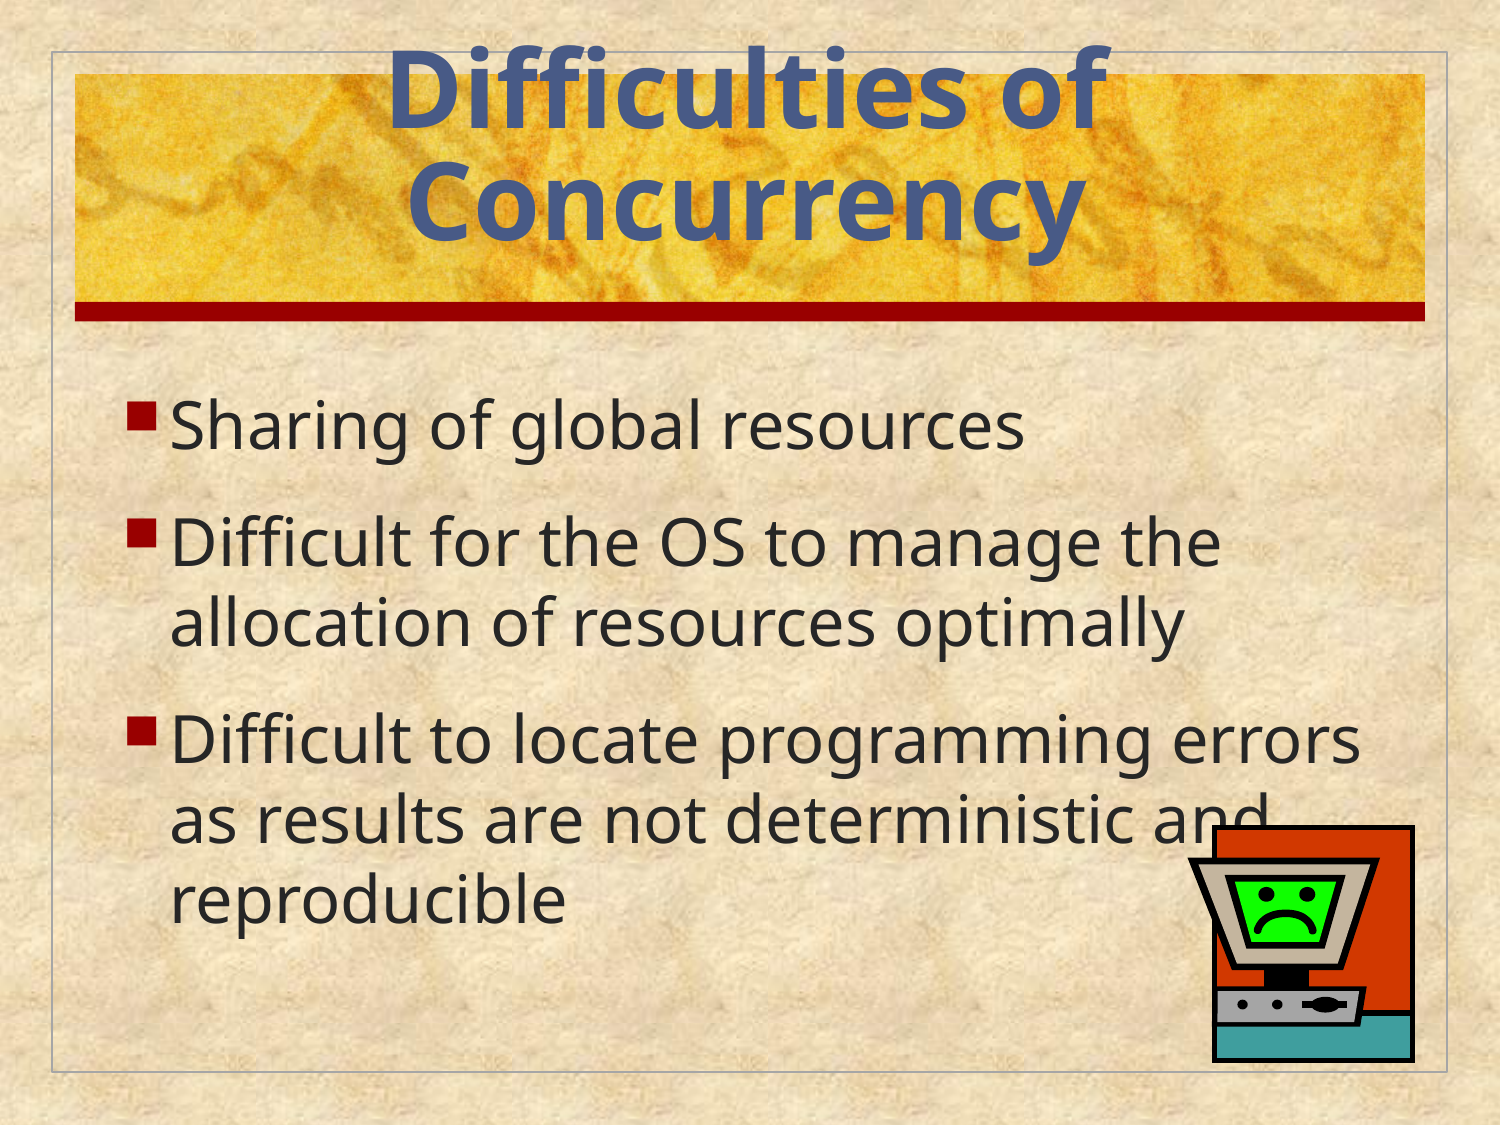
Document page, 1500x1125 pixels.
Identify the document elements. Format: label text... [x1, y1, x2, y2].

picture [0, 0, 1500, 1125]
title Difficulties of Concurrency [62, 75, 1430, 263]
list Sharing of global resources Difficult for the OS to manage the allocation of resources optimally Difficult to locate programming errors as results are not deterministic and reproducible [108, 375, 1450, 1005]
